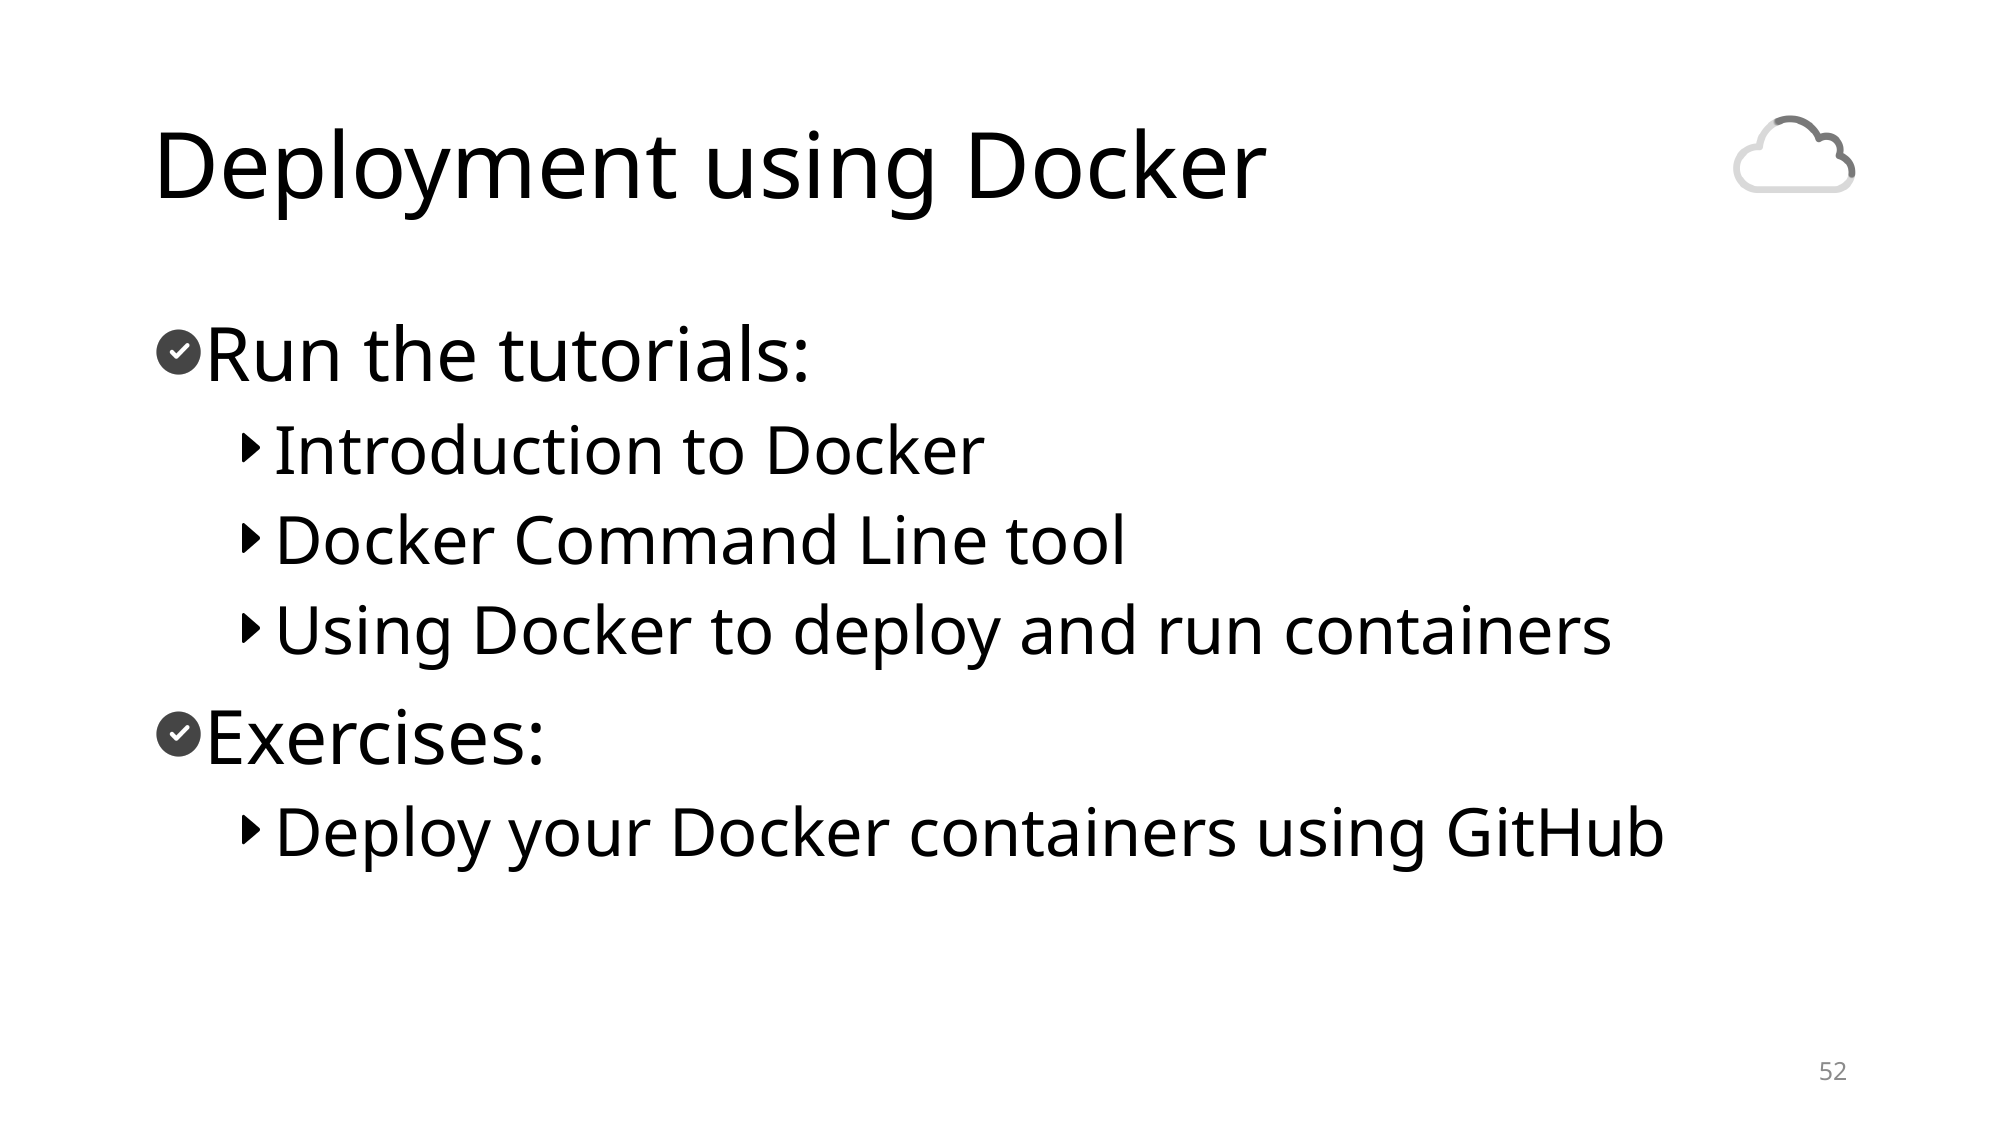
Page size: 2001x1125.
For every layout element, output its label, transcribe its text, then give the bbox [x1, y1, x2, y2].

list Run the tutorials: Introduction to Docker Docker Command Line tool Using Docker to deploy and run containers Exercises: Deploy your Docker containers using GitHub [137, 299, 1863, 1014]
picture [227, 424, 275, 471]
picture [227, 806, 275, 853]
title Deployment using Docker [137, 59, 1588, 278]
picture [152, 707, 205, 761]
picture [1588, 0, 2000, 309]
slide_number 52 [1412, 1042, 1863, 1103]
picture [227, 514, 275, 562]
picture [227, 604, 275, 652]
picture [152, 325, 205, 379]
